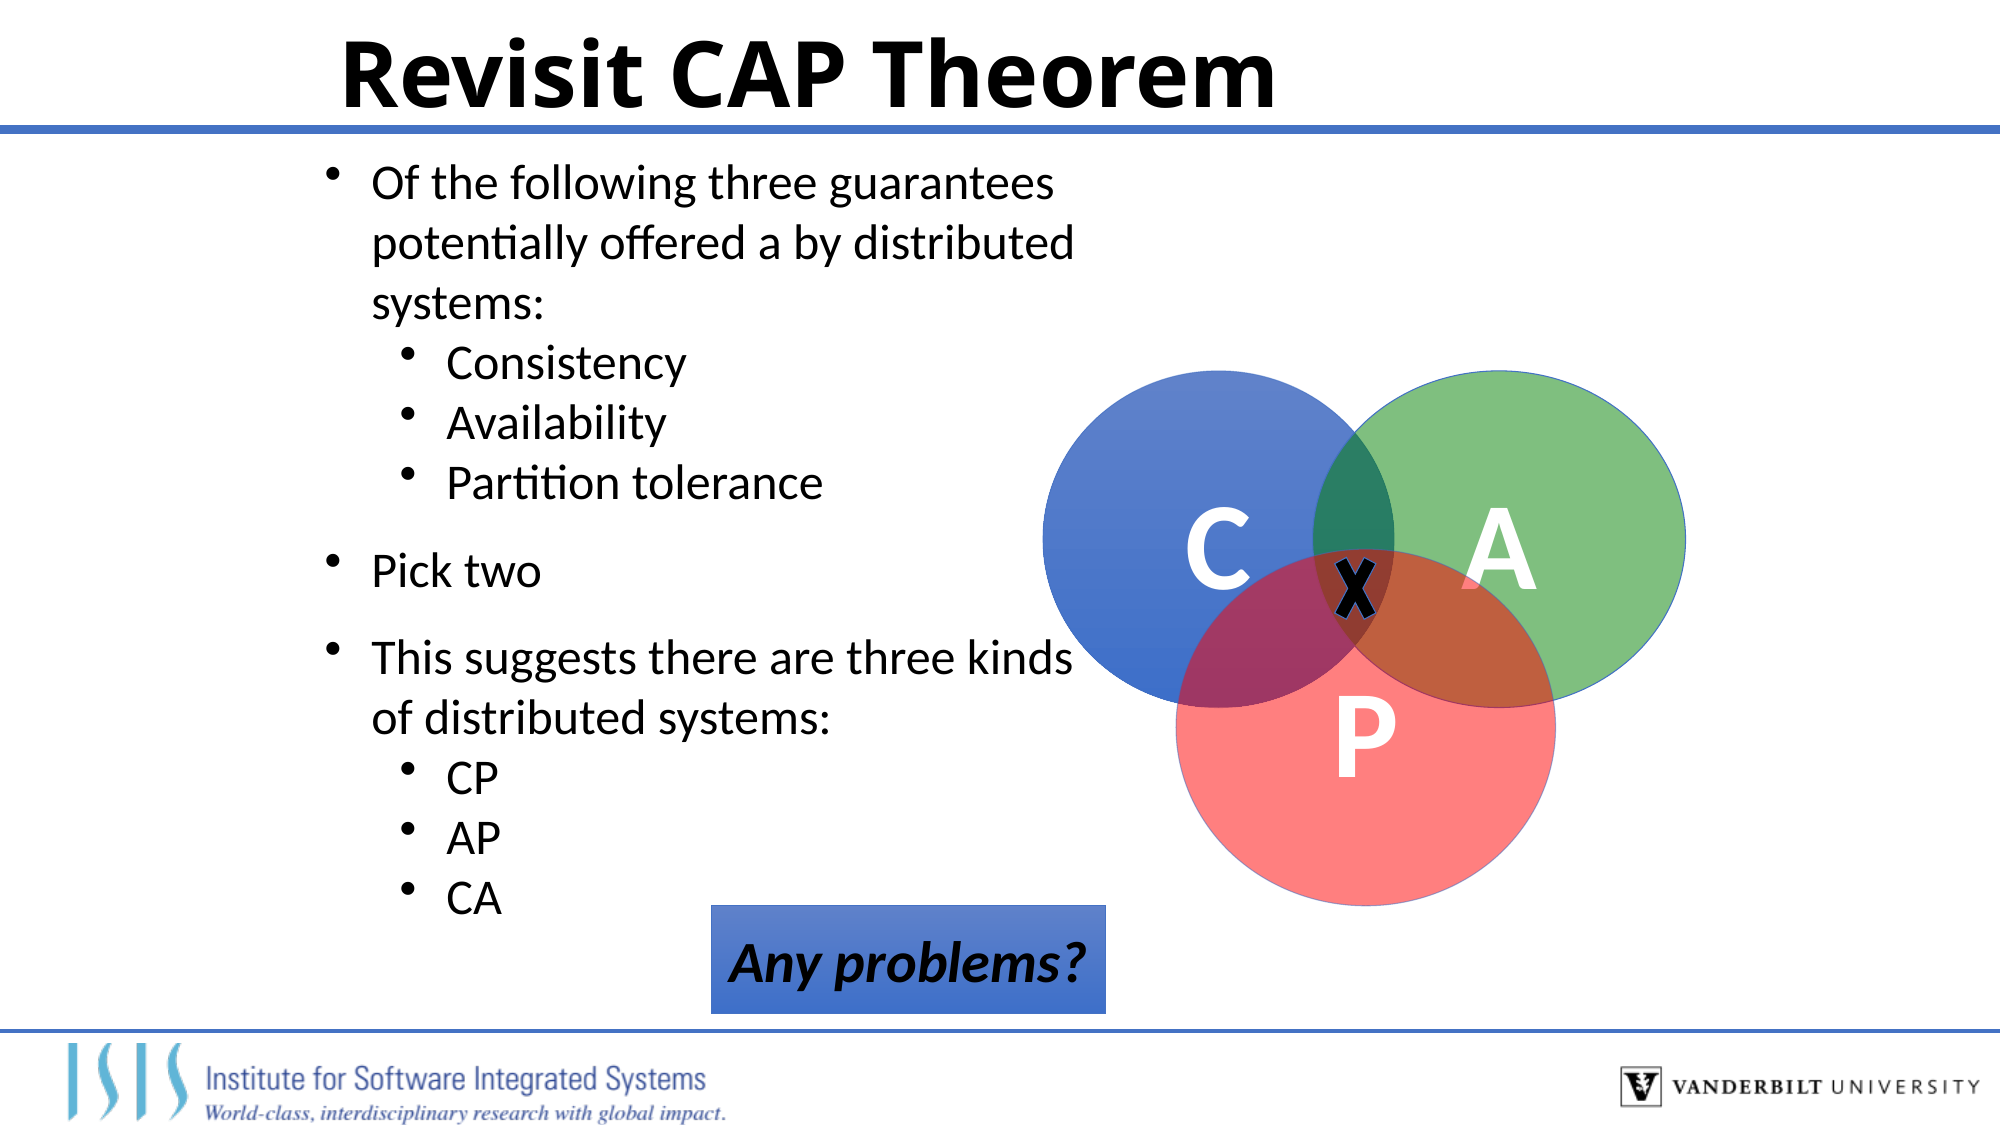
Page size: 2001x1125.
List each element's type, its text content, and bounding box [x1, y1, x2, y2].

text_box Of the following three guarantees potentially offered a by distributed systems: Consistency Availability Partition tolerance Pick two This suggests there are three kinds of distributed systems: CP AP CA [309, 142, 1113, 932]
title Revisit CAP Theorem [323, 0, 1723, 157]
text_box Any problems? [711, 905, 1106, 1014]
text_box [1042, 370, 1686, 906]
